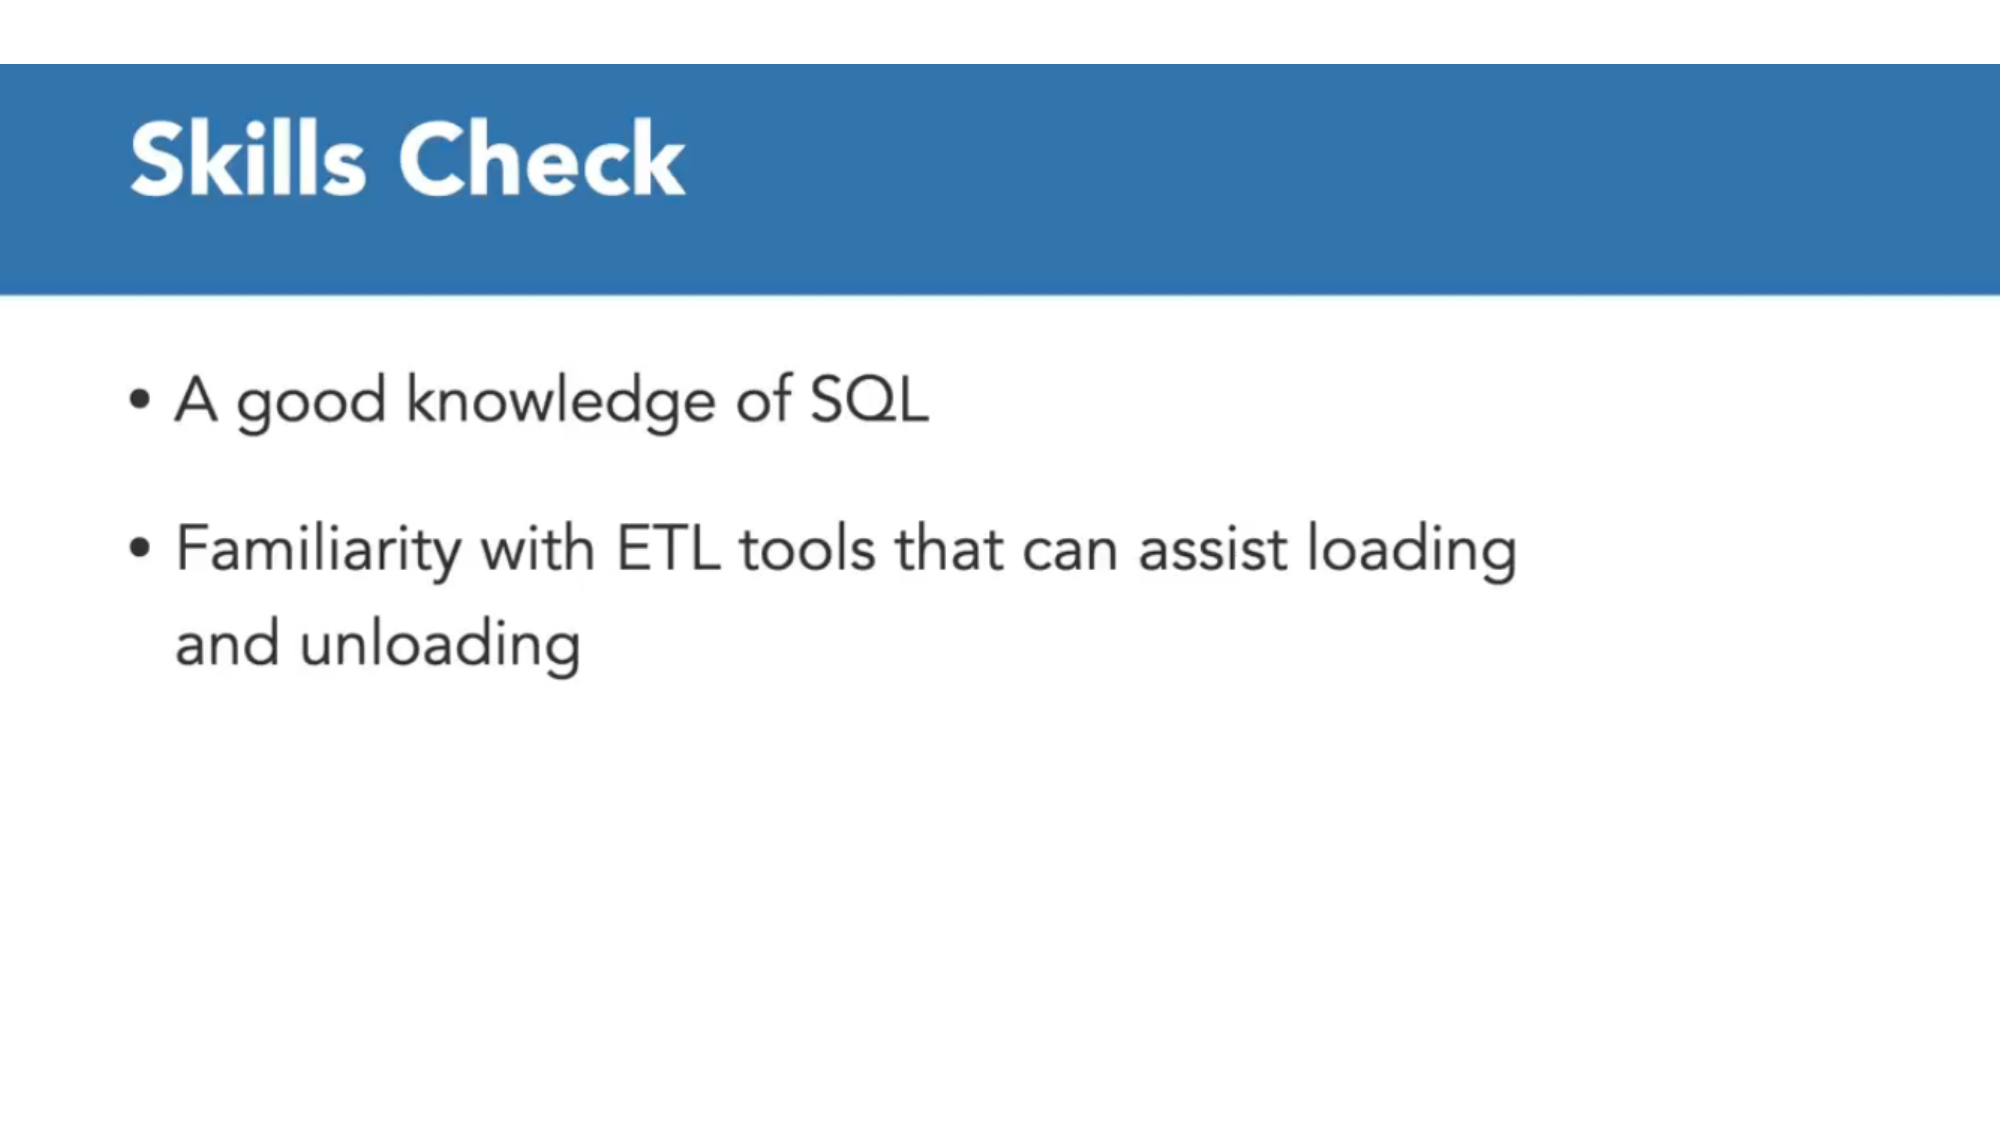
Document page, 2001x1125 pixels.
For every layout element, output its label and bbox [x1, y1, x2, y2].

picture [0, 64, 2000, 1061]
